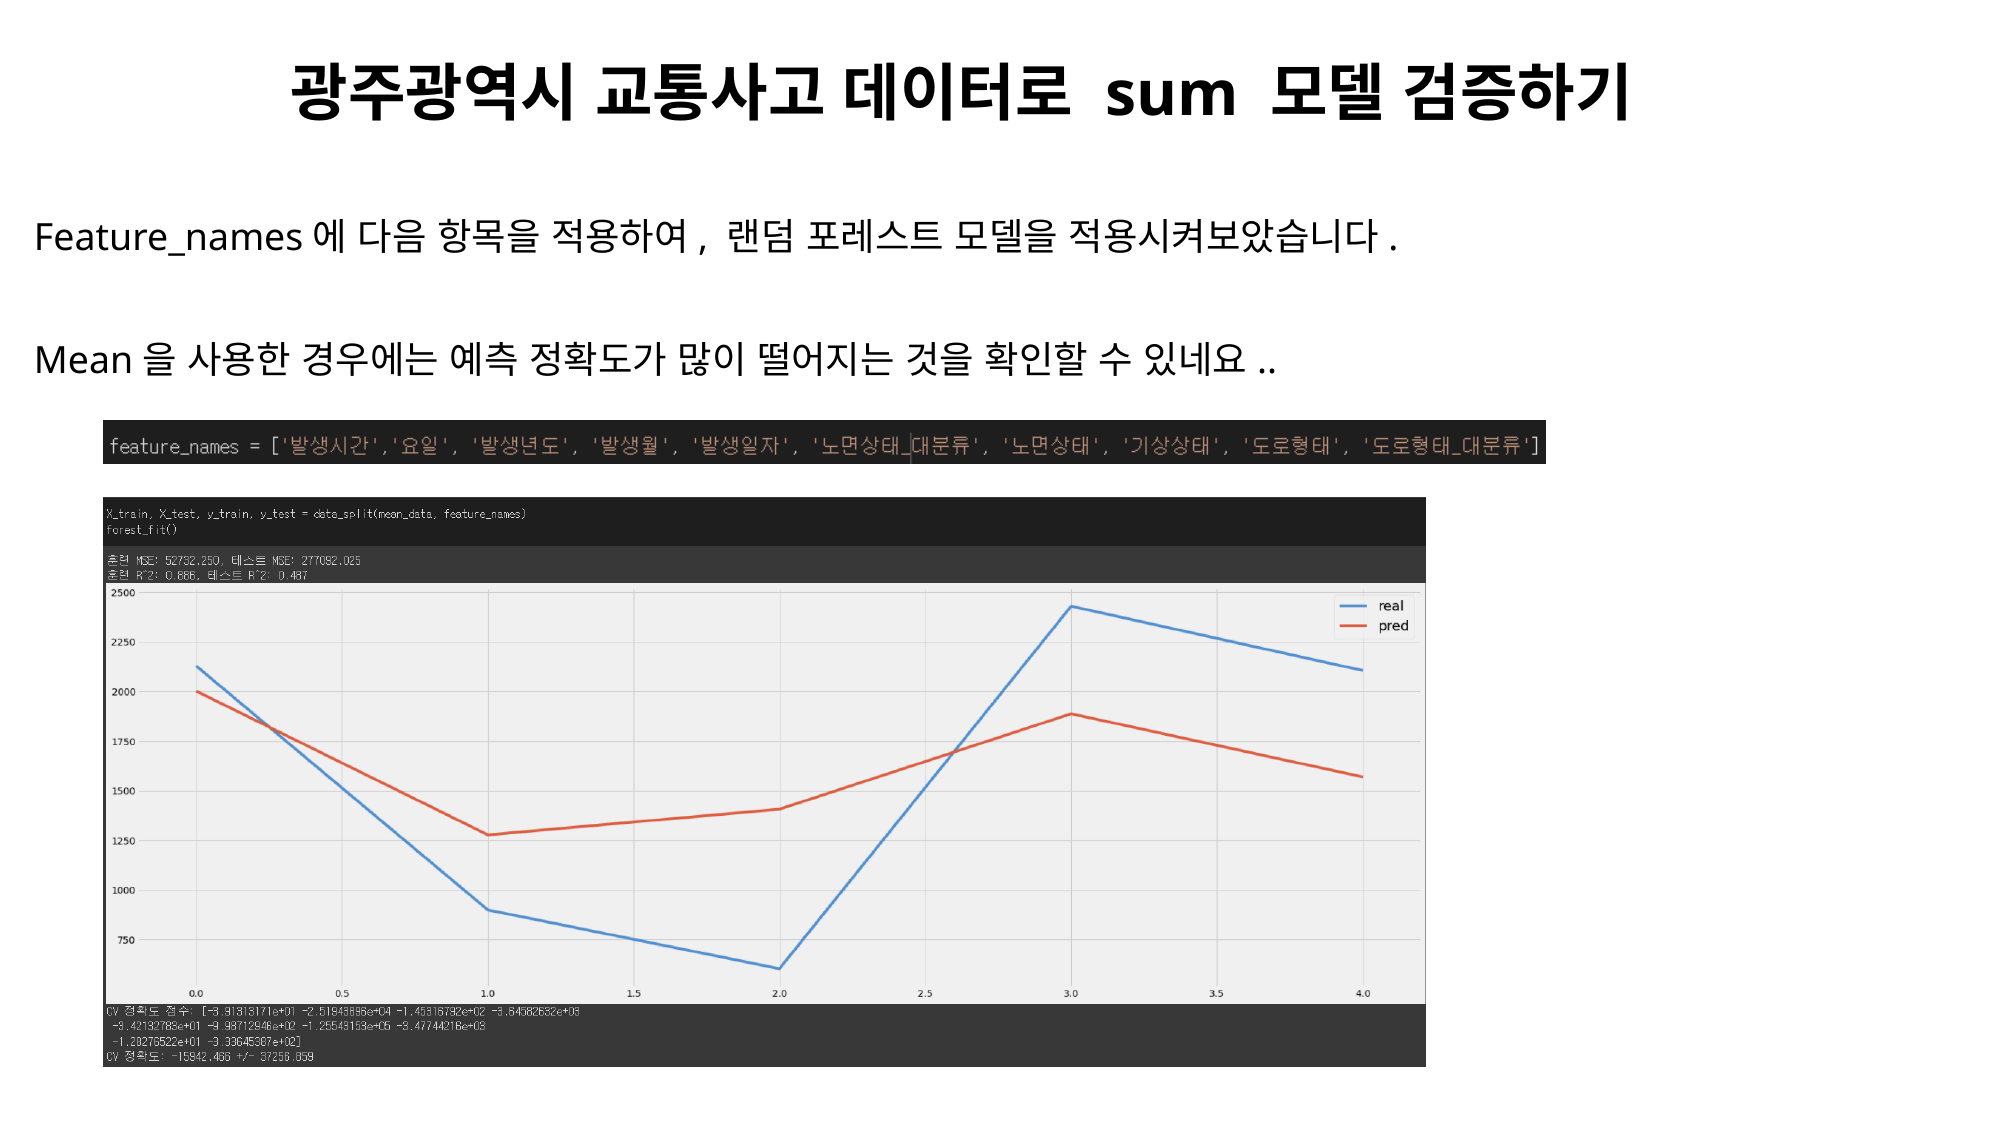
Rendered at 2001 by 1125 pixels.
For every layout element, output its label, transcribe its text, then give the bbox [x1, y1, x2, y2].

picture [103, 497, 1426, 1068]
text_box 광주광역시 교통사고 데이터로 sum 모델 검증하기 [0, 0, 1924, 137]
subtitle Feature_names에 다음 항목을 적용하여, 랜덤 포레스트 모델을 적용시켜보았습니다. Mean을 사용한 경우에는 예측 정확도가 많이 떨어지는 것을 확인할 수 있네요.. [19, 211, 1780, 954]
picture [103, 420, 1546, 464]
